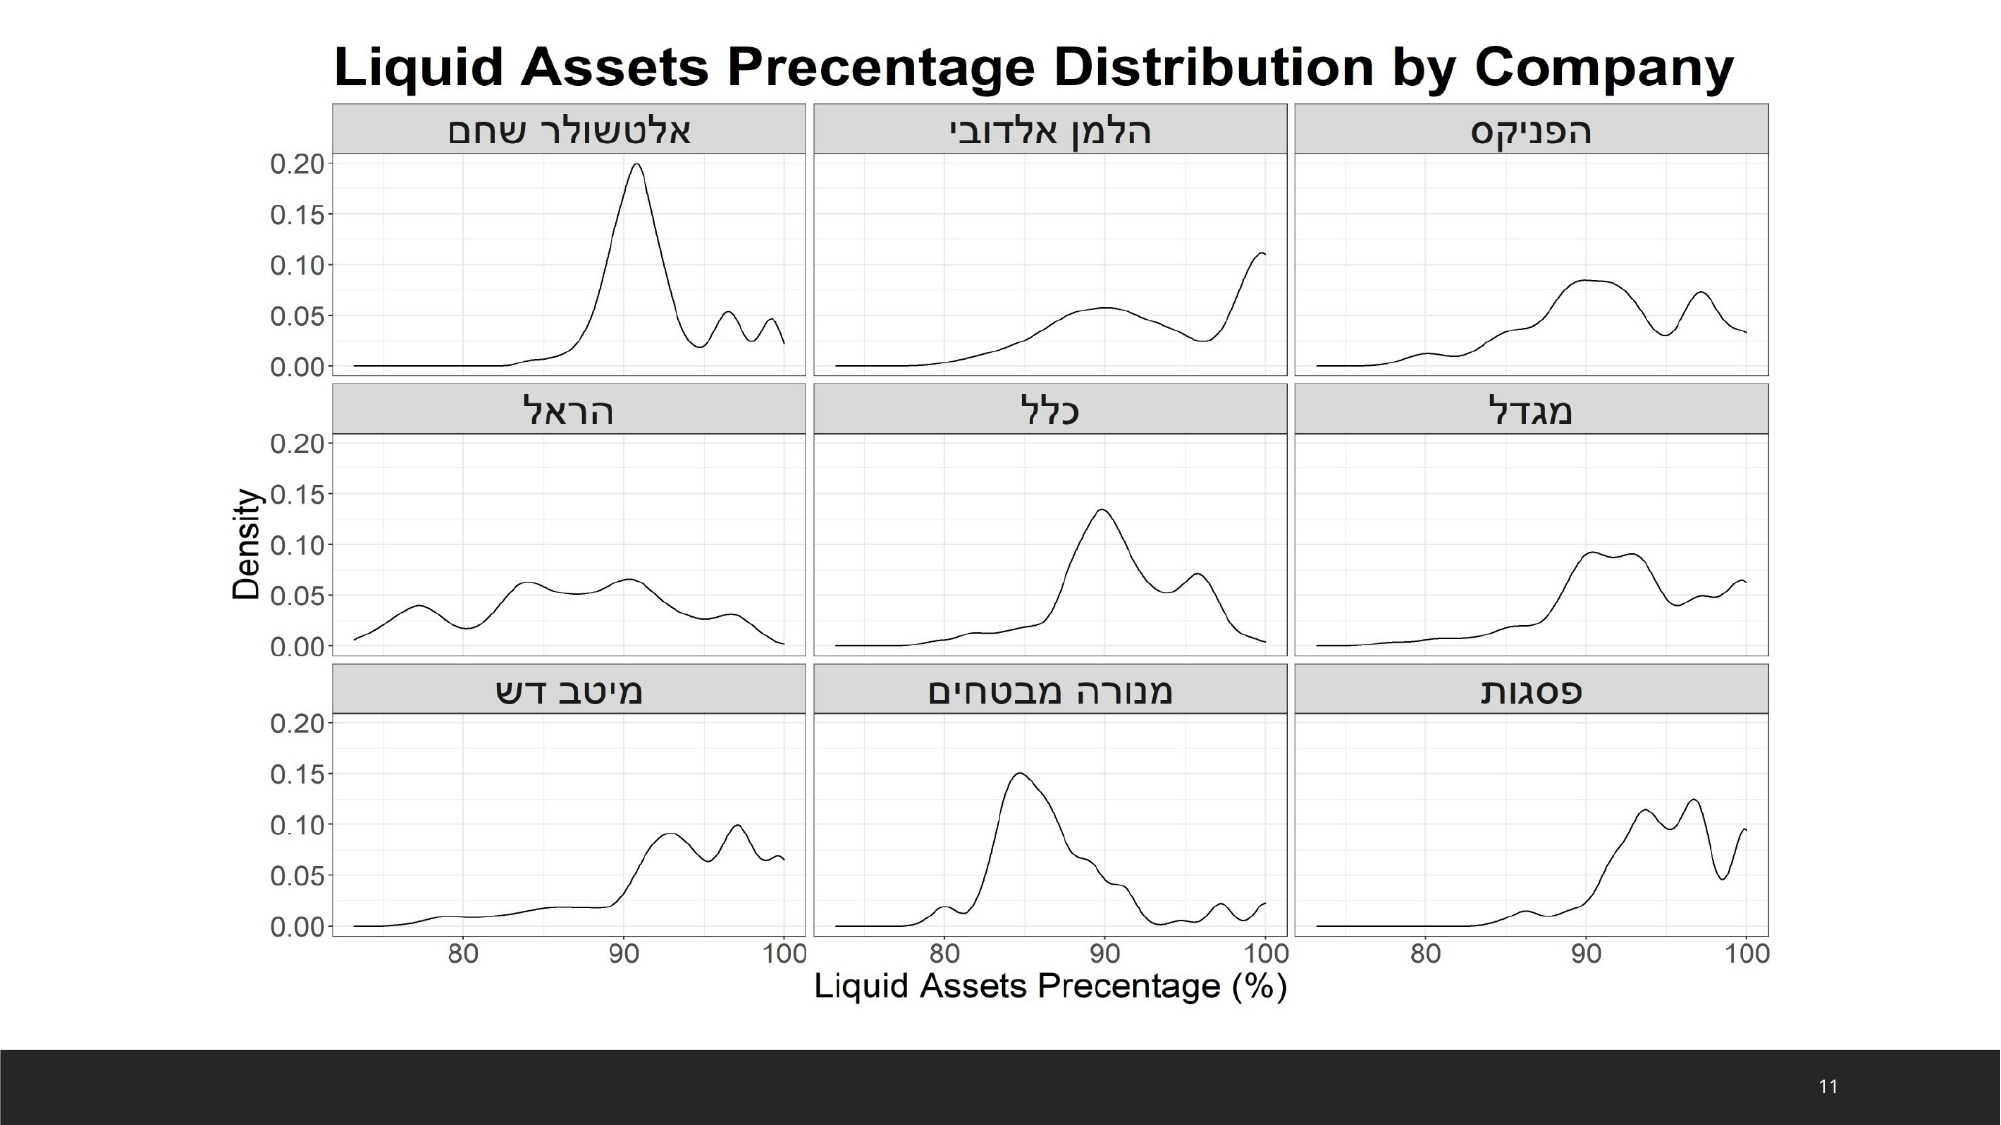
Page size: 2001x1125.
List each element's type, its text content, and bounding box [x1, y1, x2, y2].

slide_number 11 [1803, 1057, 1932, 1118]
picture [224, 37, 1776, 1011]
